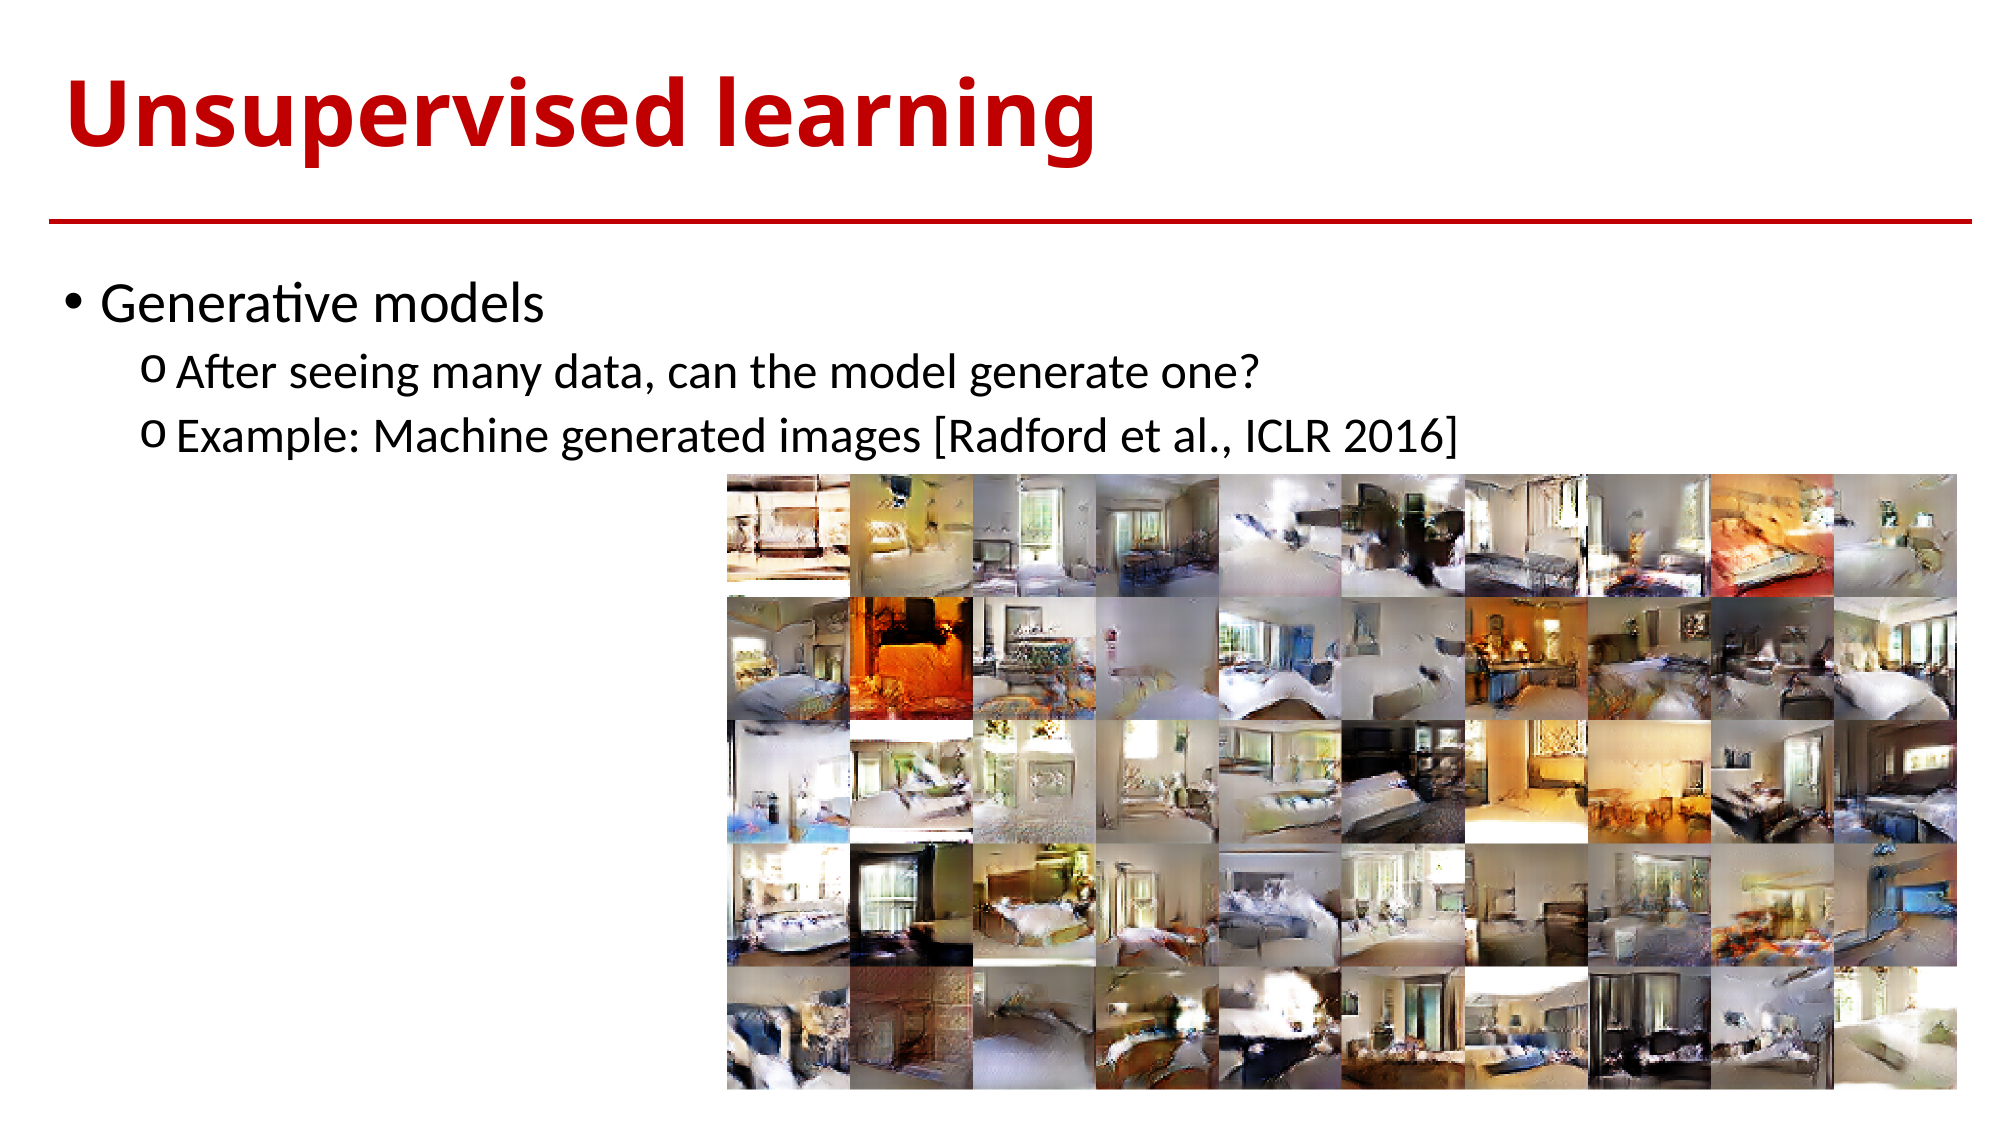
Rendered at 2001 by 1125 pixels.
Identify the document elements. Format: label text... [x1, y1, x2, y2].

picture [716, 467, 1972, 1104]
title Unsupervised learning [48, 41, 1972, 192]
list Generative models After seeing many data, can the model generate one? Example: Machine generated images [Radford et al., ICLR 2016] [48, 264, 1972, 1014]
